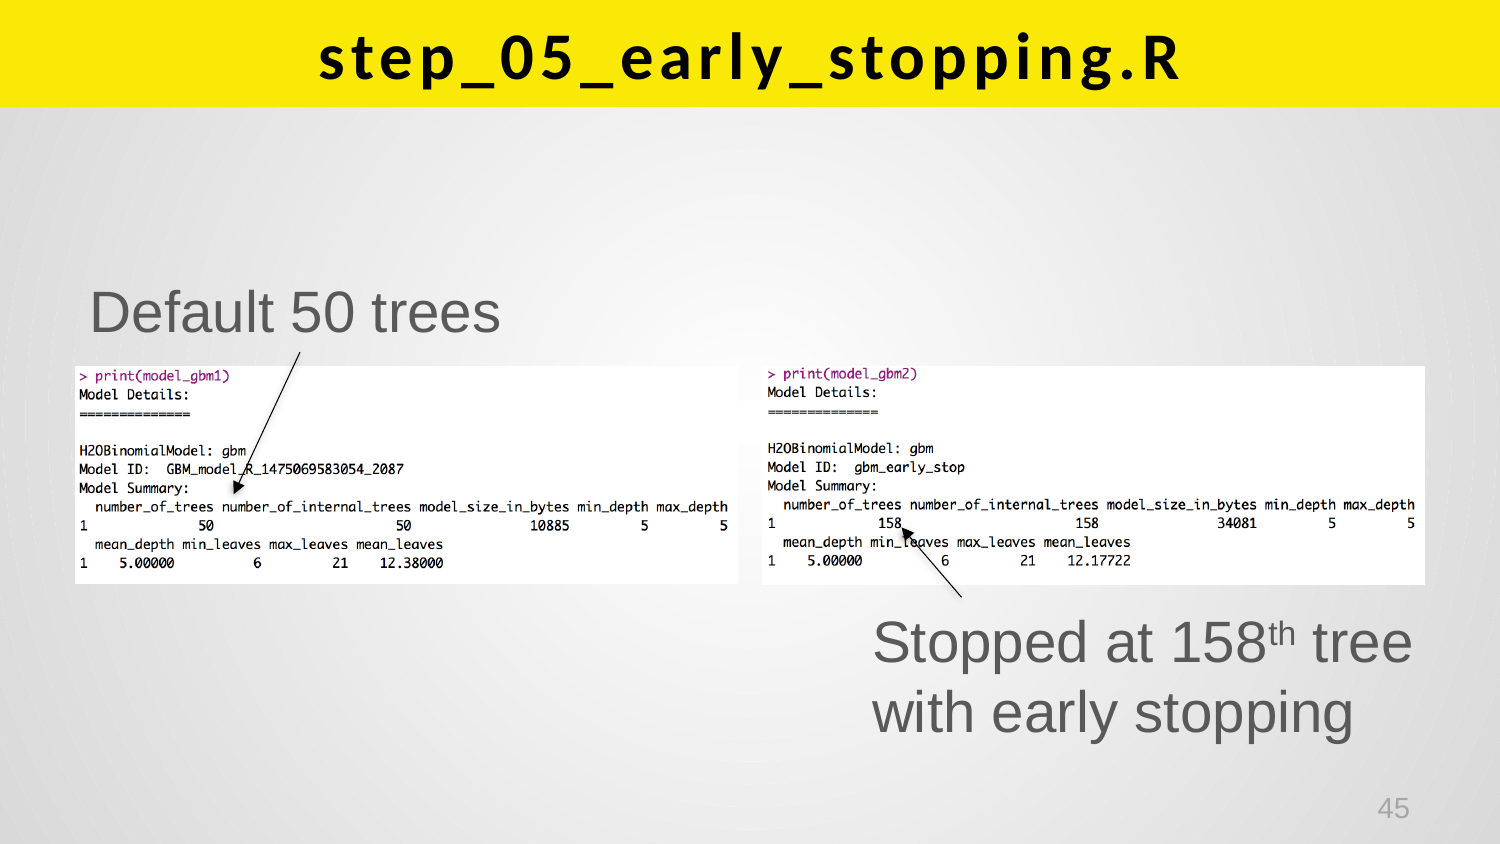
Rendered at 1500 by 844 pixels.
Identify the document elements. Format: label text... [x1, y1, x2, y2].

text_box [233, 351, 301, 495]
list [74, 366, 738, 585]
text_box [901, 527, 962, 598]
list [762, 365, 1426, 585]
slide_number 45 [1074, 782, 1425, 827]
title step_05_early_stopping.R [75, 0, 1425, 108]
text_box Default 50 trees [75, 266, 602, 352]
text_box Stopped at 158th tree with early stopping [857, 597, 1455, 752]
